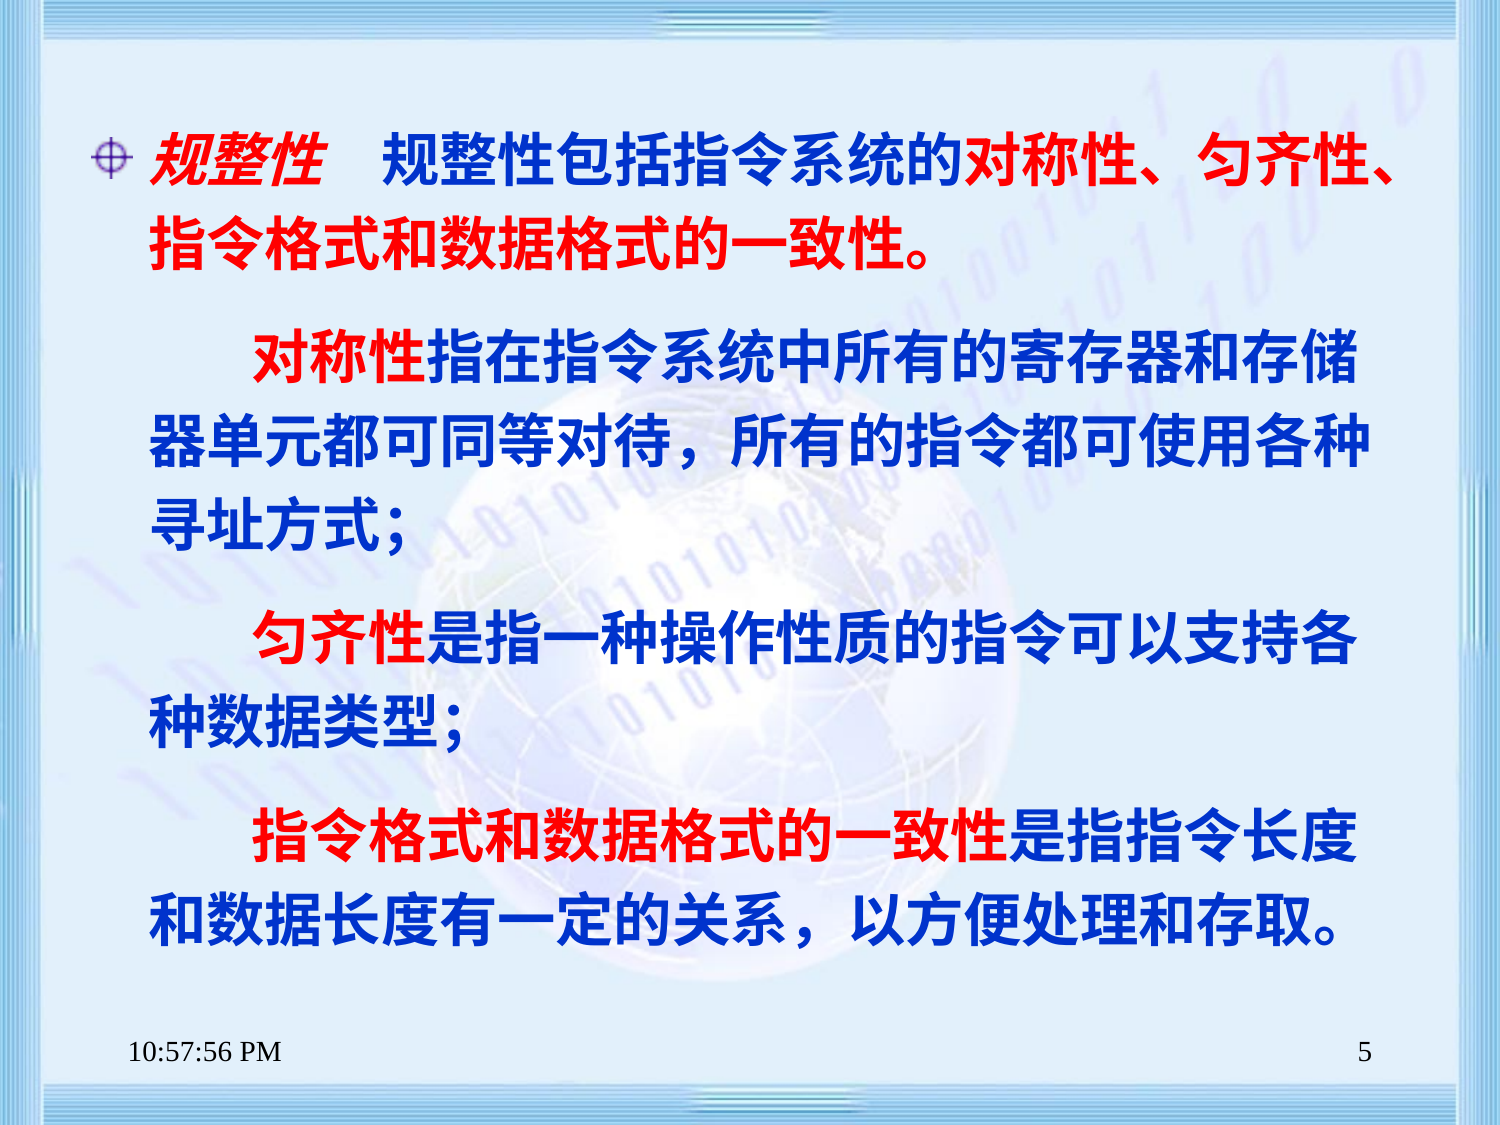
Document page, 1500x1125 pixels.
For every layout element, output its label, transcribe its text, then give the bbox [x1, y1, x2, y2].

list 规整性 规整性包括指令系统的对称性、匀齐性、指令格式和数据格式的一致性。 对称性指在指令系统中所有的寄存器和存储器单元都可同等对待，所有的指令都可使用各种寻址方式； 匀齐性是指一种操作性质的指令可以支持各种数据类型； 指令格式和数据格式的一致性是指指令长度和数据长度有一定的关系，以方便处理和存取。 [76, 101, 1400, 1036]
slide_number 上午8时47分38秒 [112, 1024, 426, 1101]
slide_number 5 [1074, 1024, 1388, 1101]
picture [0, 0, 1500, 1125]
